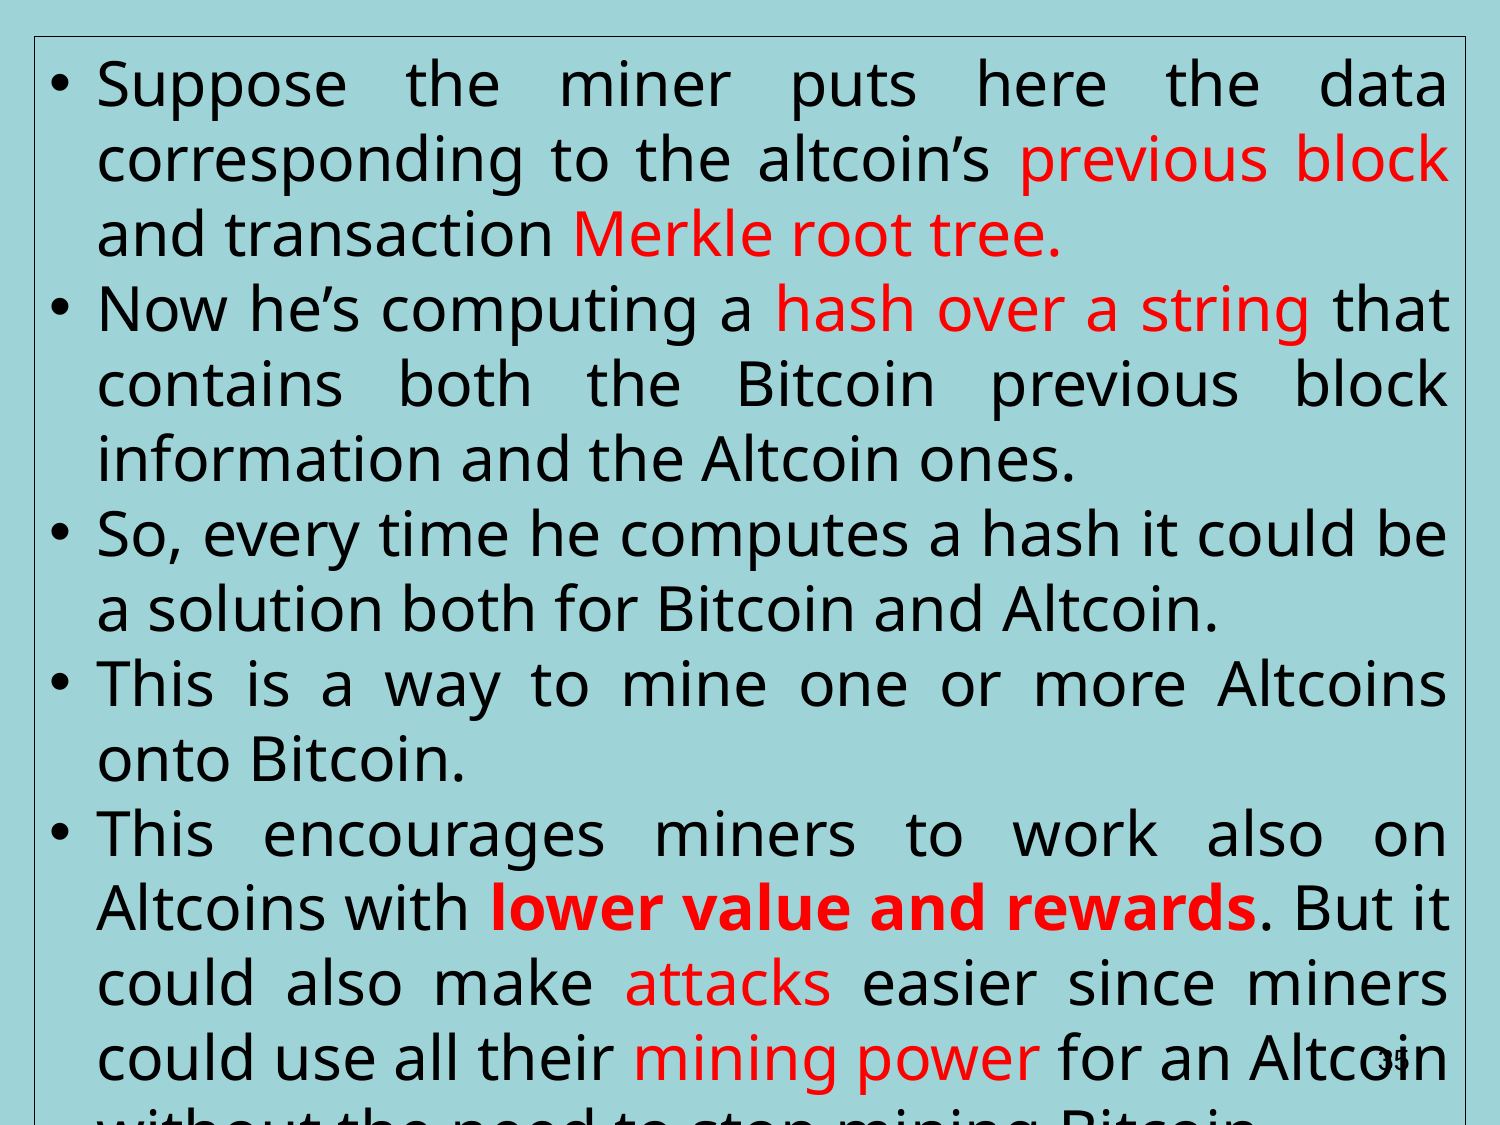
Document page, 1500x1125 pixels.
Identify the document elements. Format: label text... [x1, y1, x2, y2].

text_box Suppose the miner puts here the data corresponding to the altcoin’s previous block and transaction Merkle root tree. Now he’s computing a hash over a string that contains both the Bitcoin previous block information and the Altcoin ones. So, every time he computes a hash it could be a solution both for Bitcoin and Altcoin. This is a way to mine one or more Altcoins onto Bitcoin. This encourages miners to work also on Altcoins with lower value and rewards. But it could also make attacks easier since miners could use all their mining power for an Altcoin without the need to stop mining Bitcoin. [34, 36, 1466, 1125]
